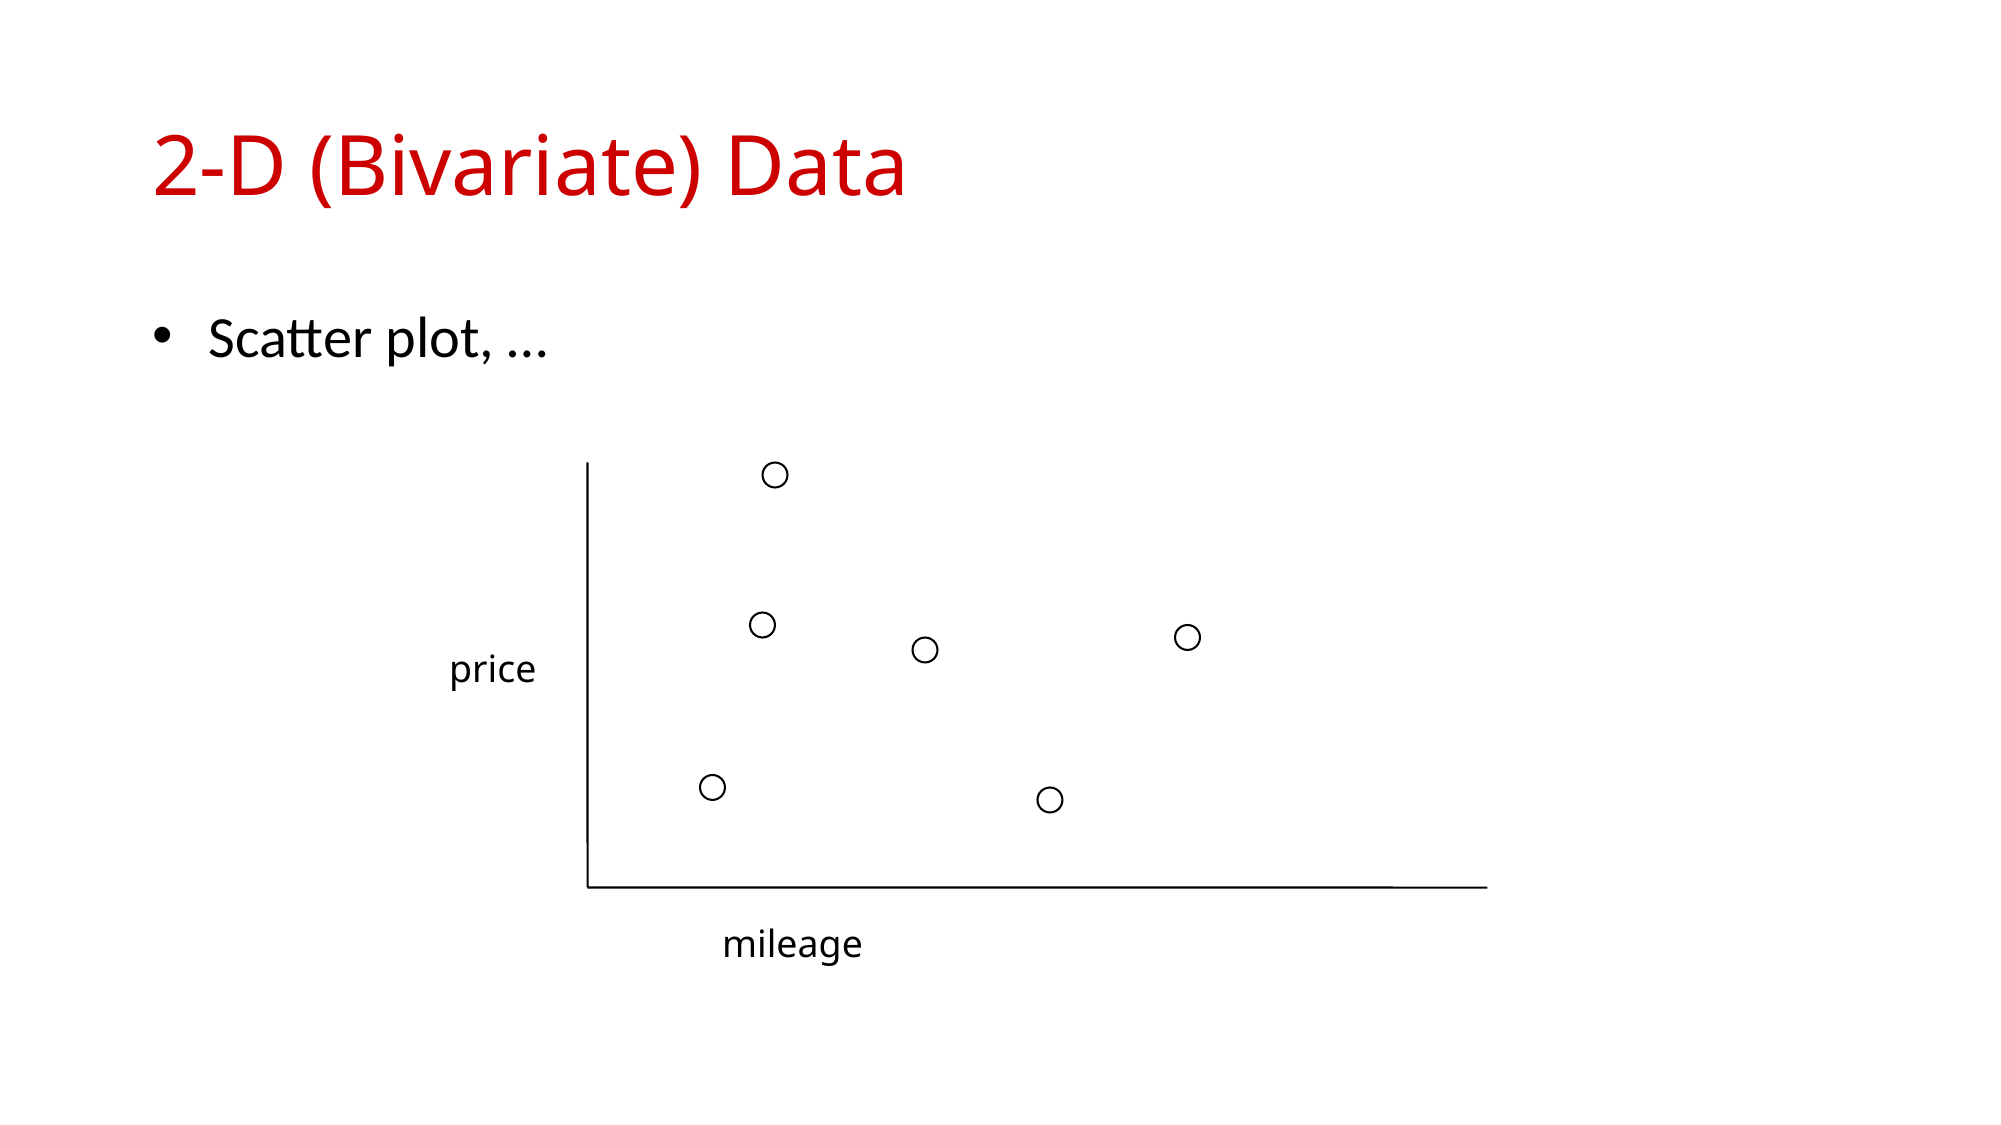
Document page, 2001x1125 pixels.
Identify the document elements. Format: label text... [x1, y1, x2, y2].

text_box [1037, 787, 1063, 813]
title 2-D (Bivariate) Data [137, 59, 1863, 278]
text_box [750, 612, 775, 638]
text_box [1175, 624, 1201, 650]
list Scatter plot, … [137, 299, 1863, 1014]
text_box [762, 462, 788, 488]
text_box mileage [707, 912, 878, 973]
text_box [699, 774, 725, 800]
text_box [912, 637, 938, 663]
text_box price [434, 637, 552, 698]
